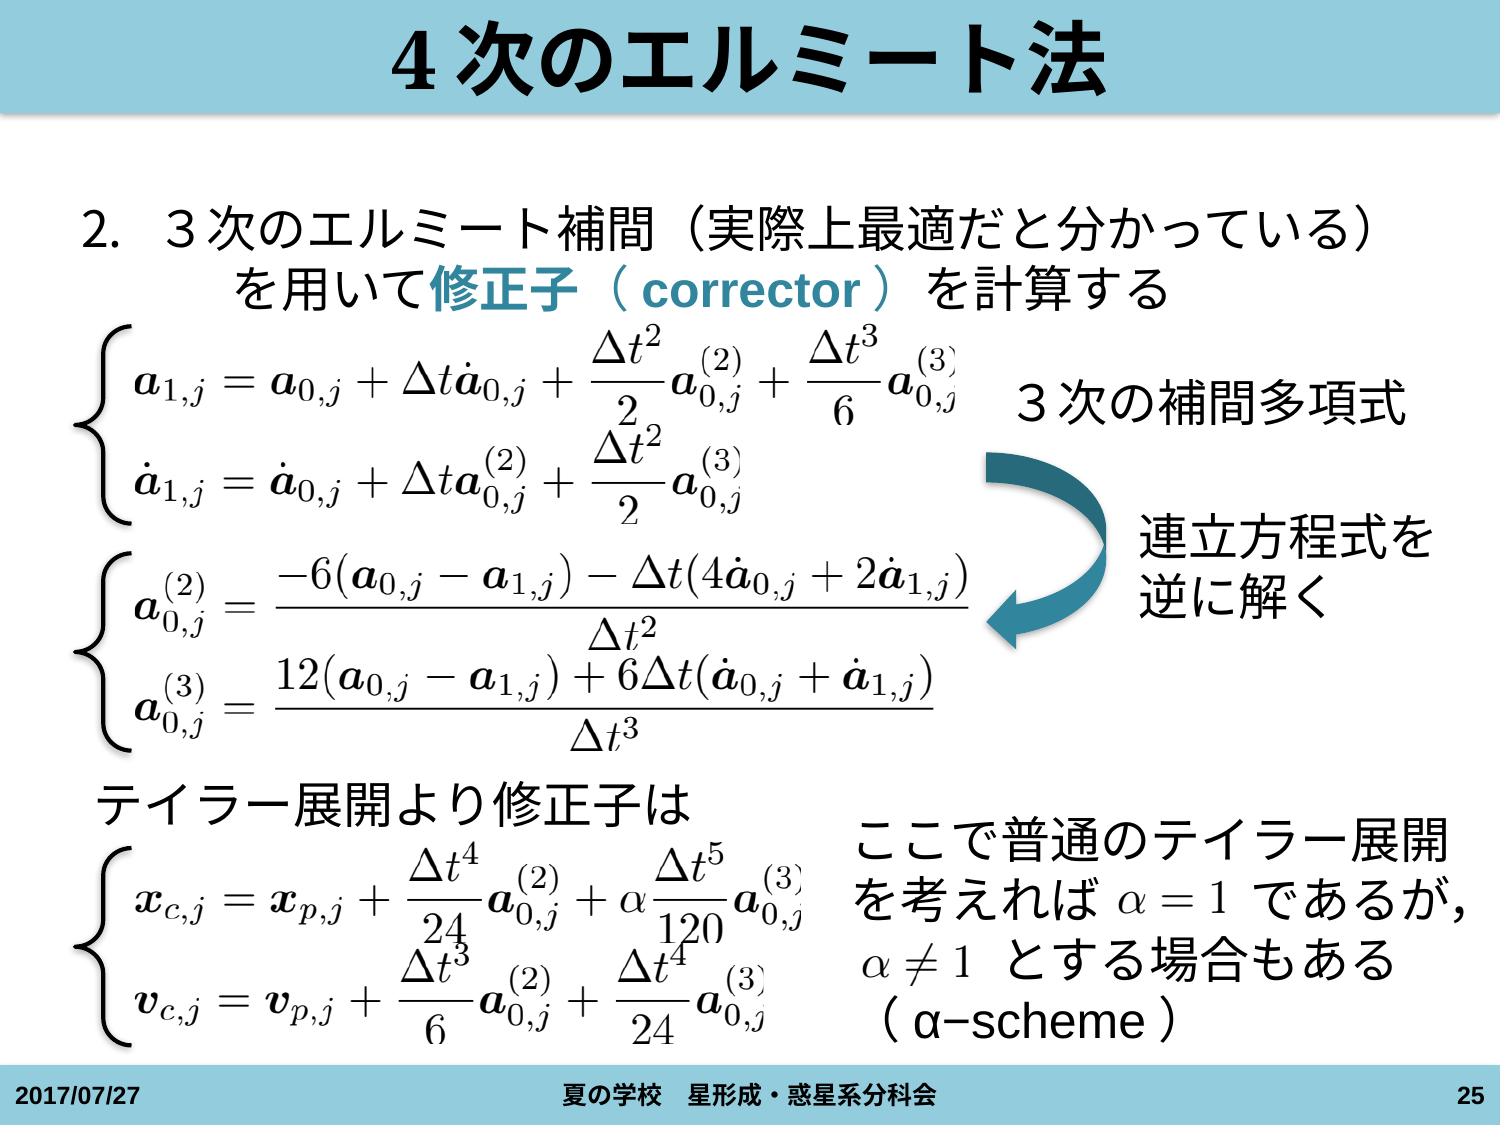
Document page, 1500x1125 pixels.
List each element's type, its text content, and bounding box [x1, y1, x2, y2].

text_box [831, 801, 1500, 1060]
footer 夏の学校 星形成・惑星系分科会 [512, 1065, 988, 1125]
text_box 連立方程式を 逆に解く [1123, 498, 1454, 633]
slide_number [0, 1065, 350, 1125]
text_box [985, 451, 1107, 651]
slide_number 25 [1149, 1067, 1500, 1125]
title 4次のエルミート法 [0, 0, 1500, 114]
text_box ３次のエルミート補間（実際上最適だと分かっている） を用いて修正子（corrector）を計算する [66, 189, 1419, 325]
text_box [74, 323, 955, 524]
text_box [74, 553, 969, 751]
text_box テイラー展開より修正子は [78, 765, 708, 839]
text_box ３次の補間多項式 [993, 364, 1423, 439]
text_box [74, 841, 802, 1046]
